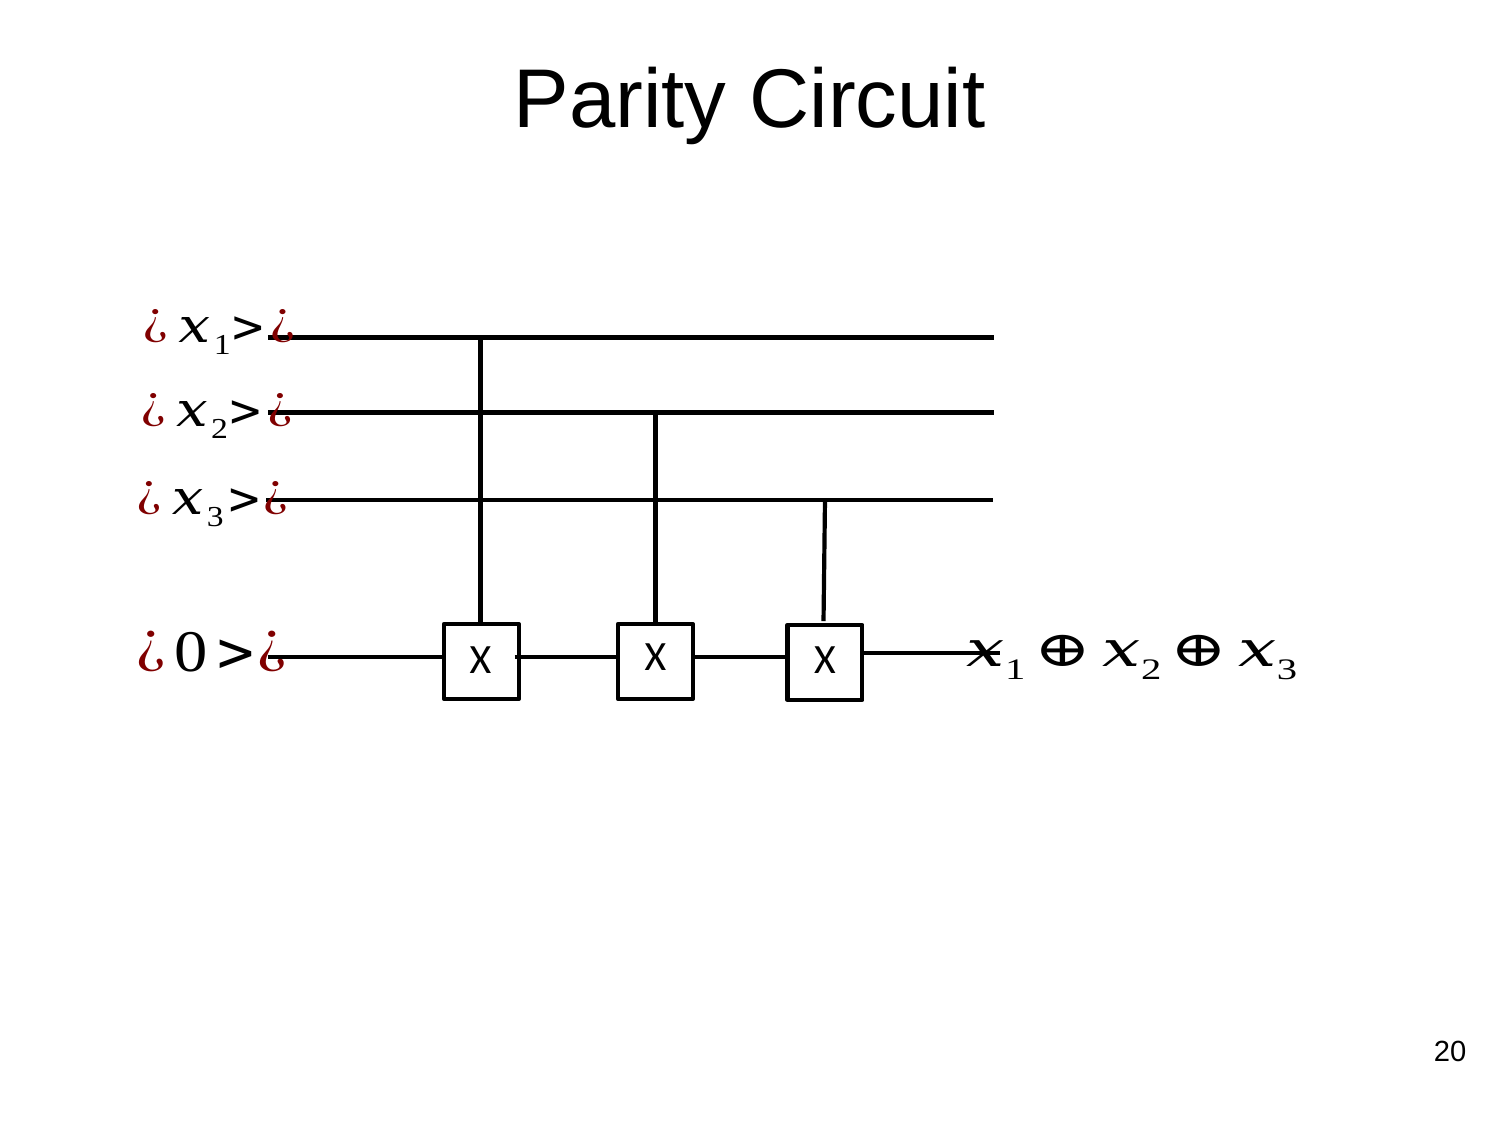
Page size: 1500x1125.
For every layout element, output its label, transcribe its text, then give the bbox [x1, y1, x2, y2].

text_box [443, 665, 519, 699]
text_box X [442, 624, 518, 690]
text_box [617, 623, 693, 699]
text_box [787, 689, 863, 700]
slide_number 20 [1168, 1024, 1482, 1101]
title Parity Circuit [112, 37, 1388, 151]
text_box X [787, 624, 863, 689]
